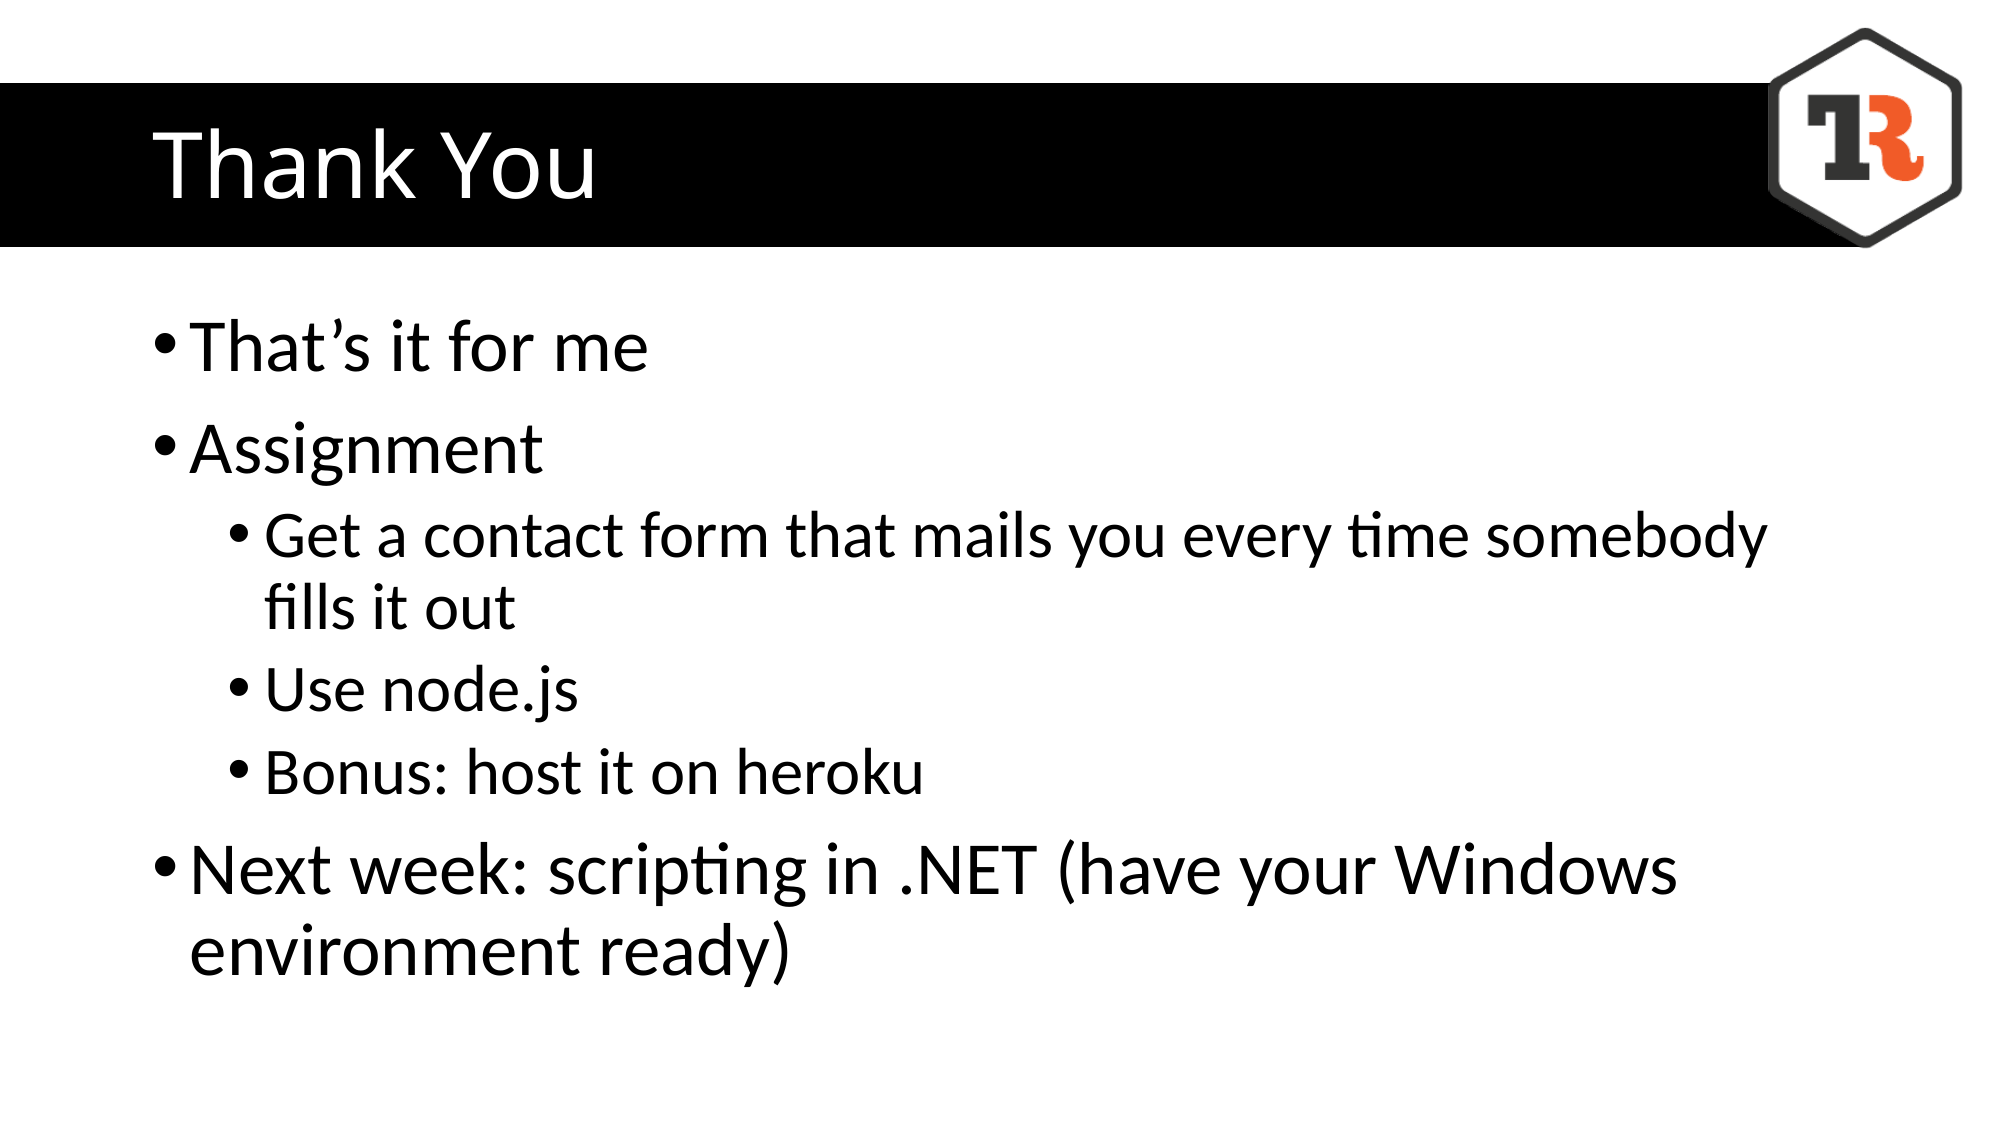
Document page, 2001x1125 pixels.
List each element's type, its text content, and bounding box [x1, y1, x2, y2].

title Thank You [137, 59, 1863, 278]
picture [1747, 20, 1981, 254]
list That’s it for me Assignment Get a contact form that mails you every time somebody fills it out Use node.js Bonus: host it on heroku Next week: scripting in .NET (have your Windows environment ready) [137, 299, 1863, 1014]
